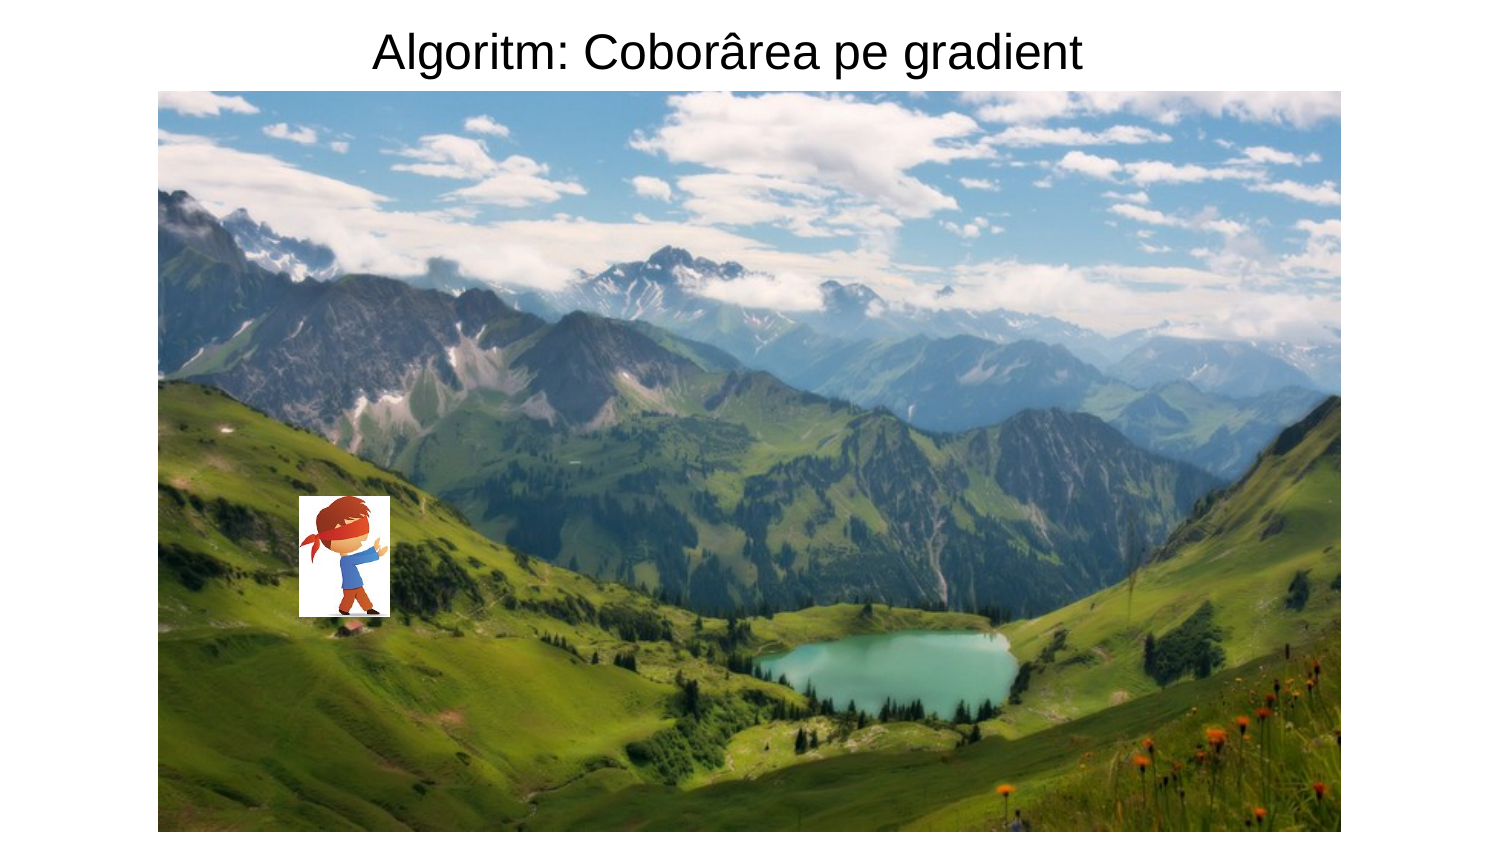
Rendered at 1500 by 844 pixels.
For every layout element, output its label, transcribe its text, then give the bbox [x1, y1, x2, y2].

picture [158, 91, 1342, 833]
text_box Algoritm: Coborârea pe gradient [50, 4, 1407, 98]
